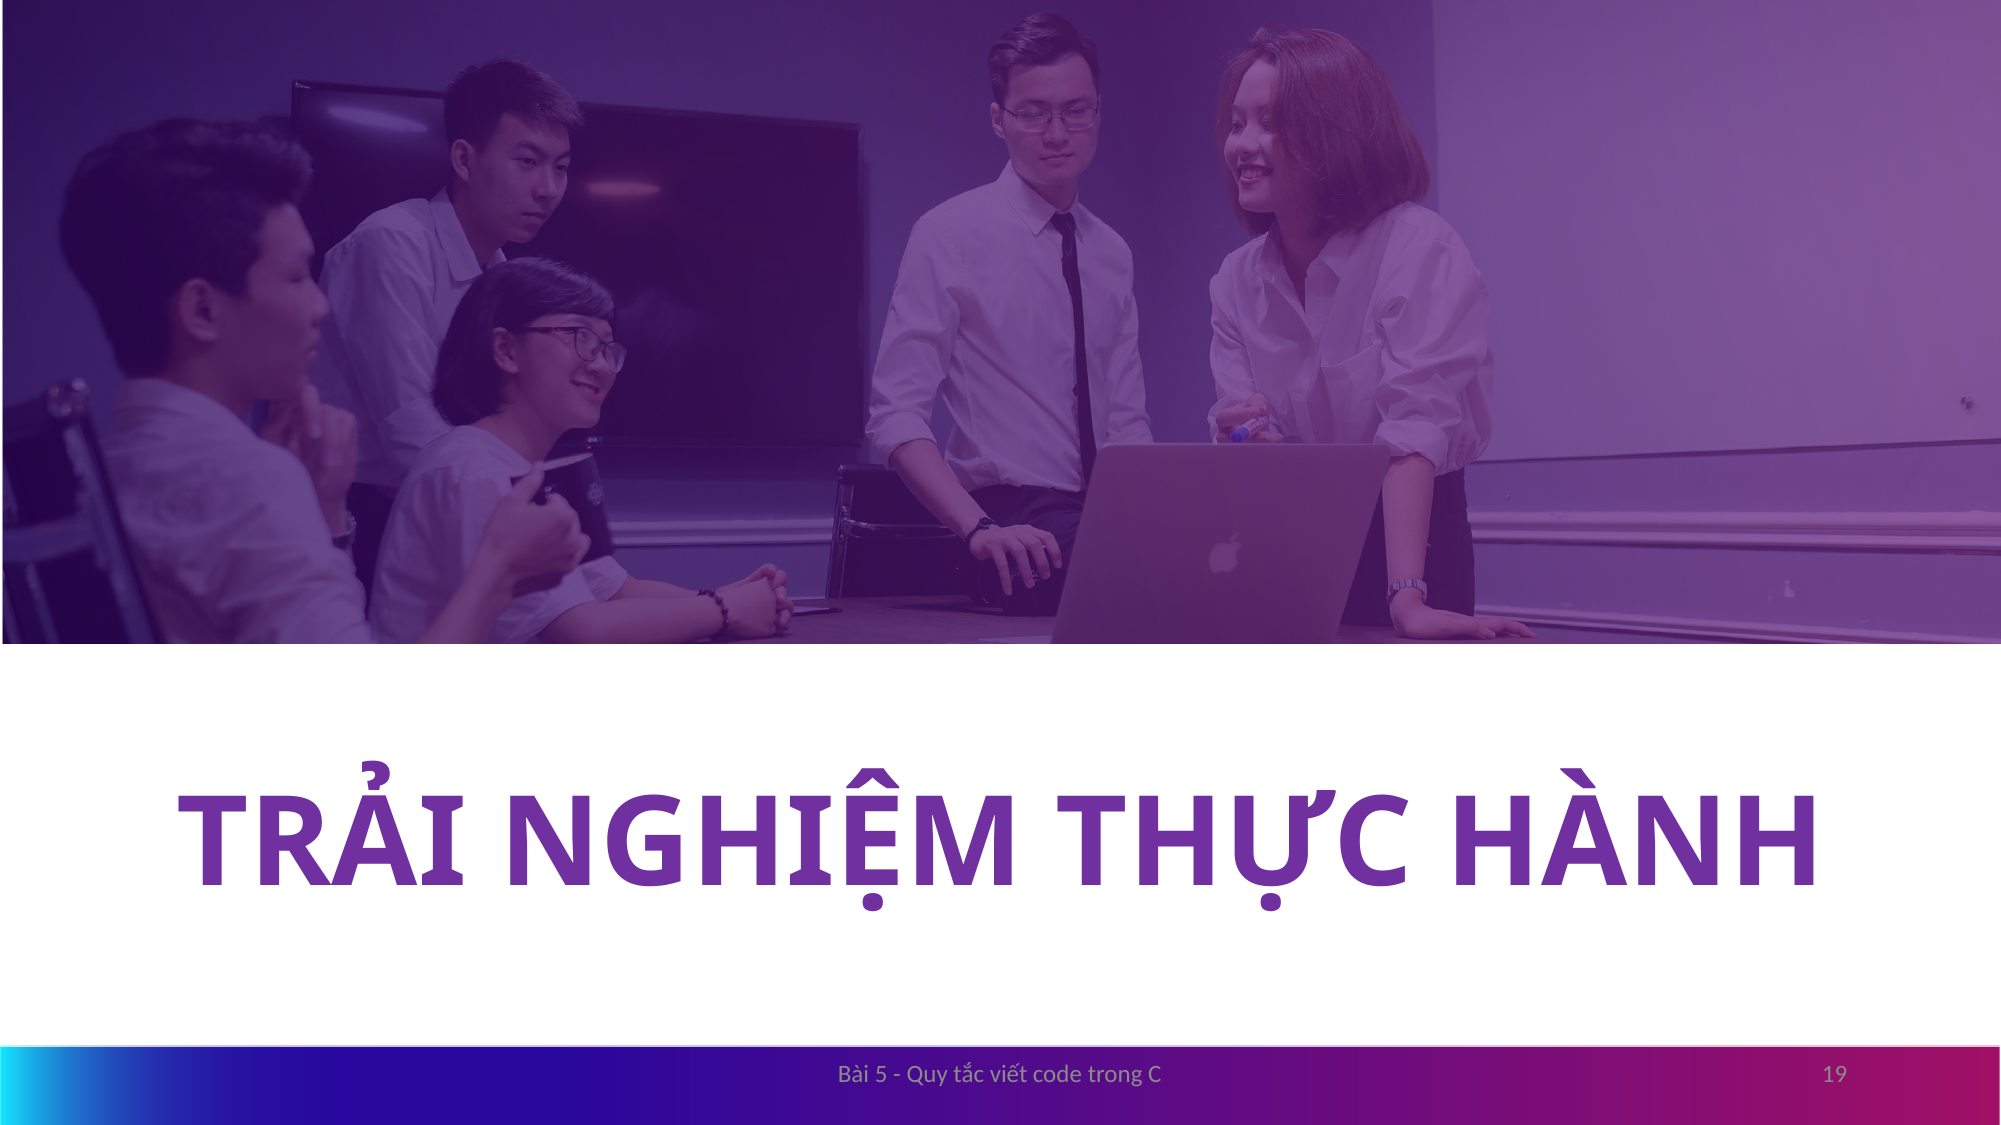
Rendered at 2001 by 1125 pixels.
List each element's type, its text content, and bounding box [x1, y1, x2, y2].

picture [0, 1045, 2000, 1125]
text_box TRẢI NGHIỆM THỰC HÀNH [67, 678, 1936, 918]
picture [0, 0, 2001, 644]
